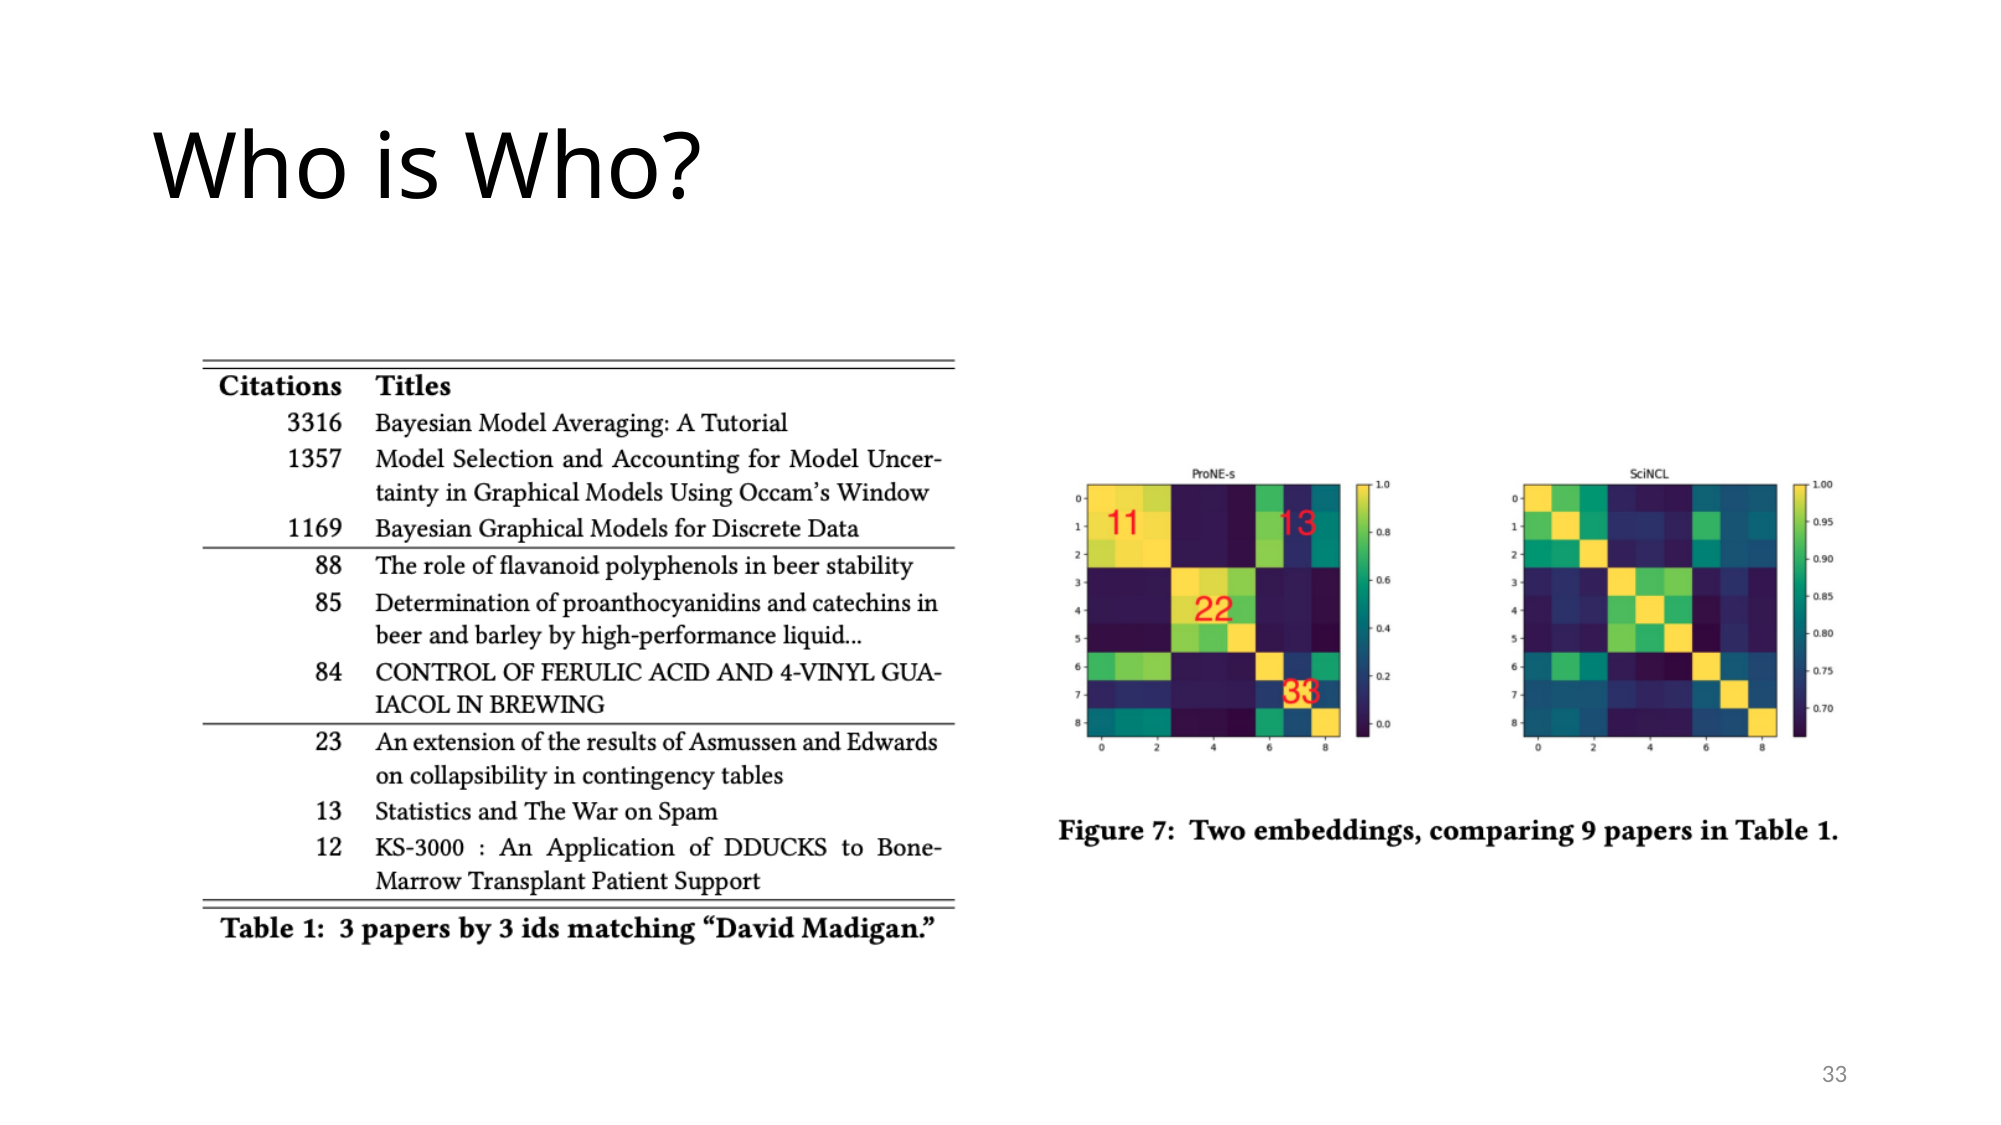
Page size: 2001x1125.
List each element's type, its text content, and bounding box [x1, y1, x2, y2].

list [137, 327, 988, 986]
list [1012, 434, 1863, 879]
slide_number 33 [1412, 1042, 1863, 1103]
title Who is Who? [137, 59, 1863, 278]
